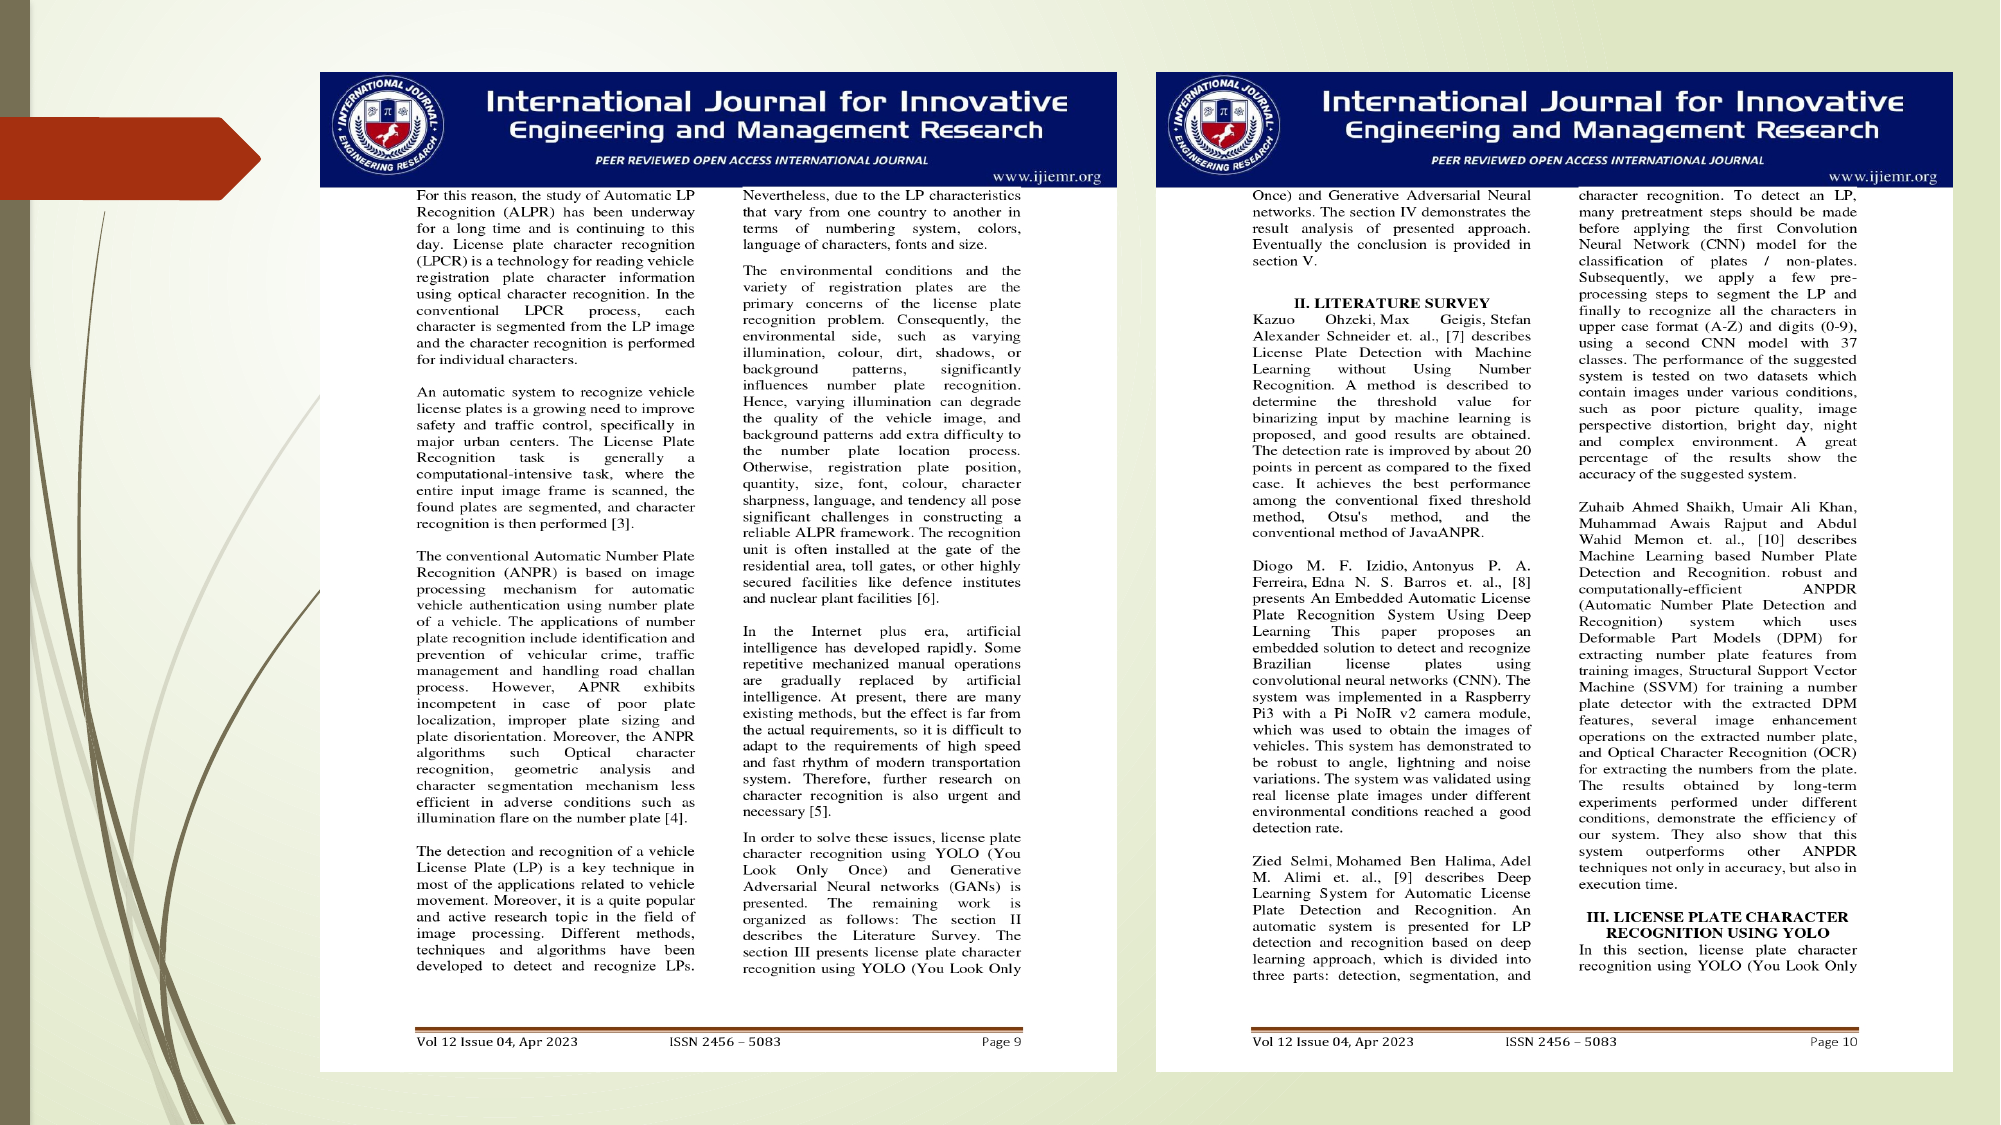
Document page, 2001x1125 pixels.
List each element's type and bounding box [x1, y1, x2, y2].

picture [1156, 72, 1953, 1072]
picture [320, 72, 1117, 1072]
